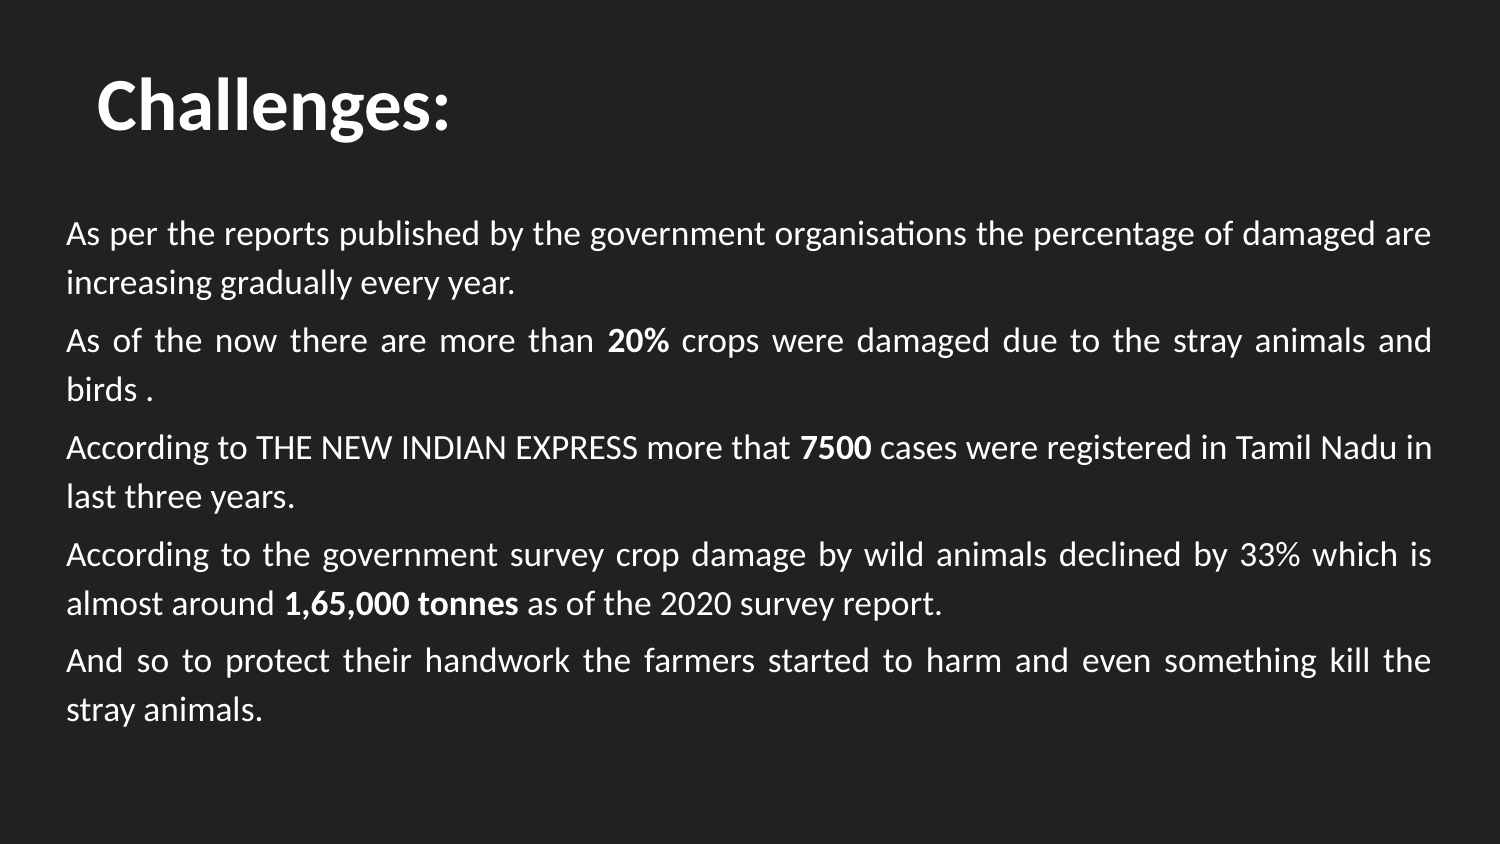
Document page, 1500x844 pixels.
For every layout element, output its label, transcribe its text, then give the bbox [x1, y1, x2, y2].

text_box Challenges: [82, 40, 575, 161]
list As per the reports published by the government organisations the percentage of damaged are increasing gradually every year. As of the now there are more than 20% crops were damaged due to the stray animals and birds . According to THE NEW INDIAN EXPRESS more that 7500 cases were registered in Tamil Nadu in last three years. According to the government survey crop damage by wild animals declined by 33% which is almost around 1,65,000 tonnes as of the 2020 survey report. And so to protect their handwork the farmers started to harm and even something kill the stray animals. [51, 189, 1449, 750]
